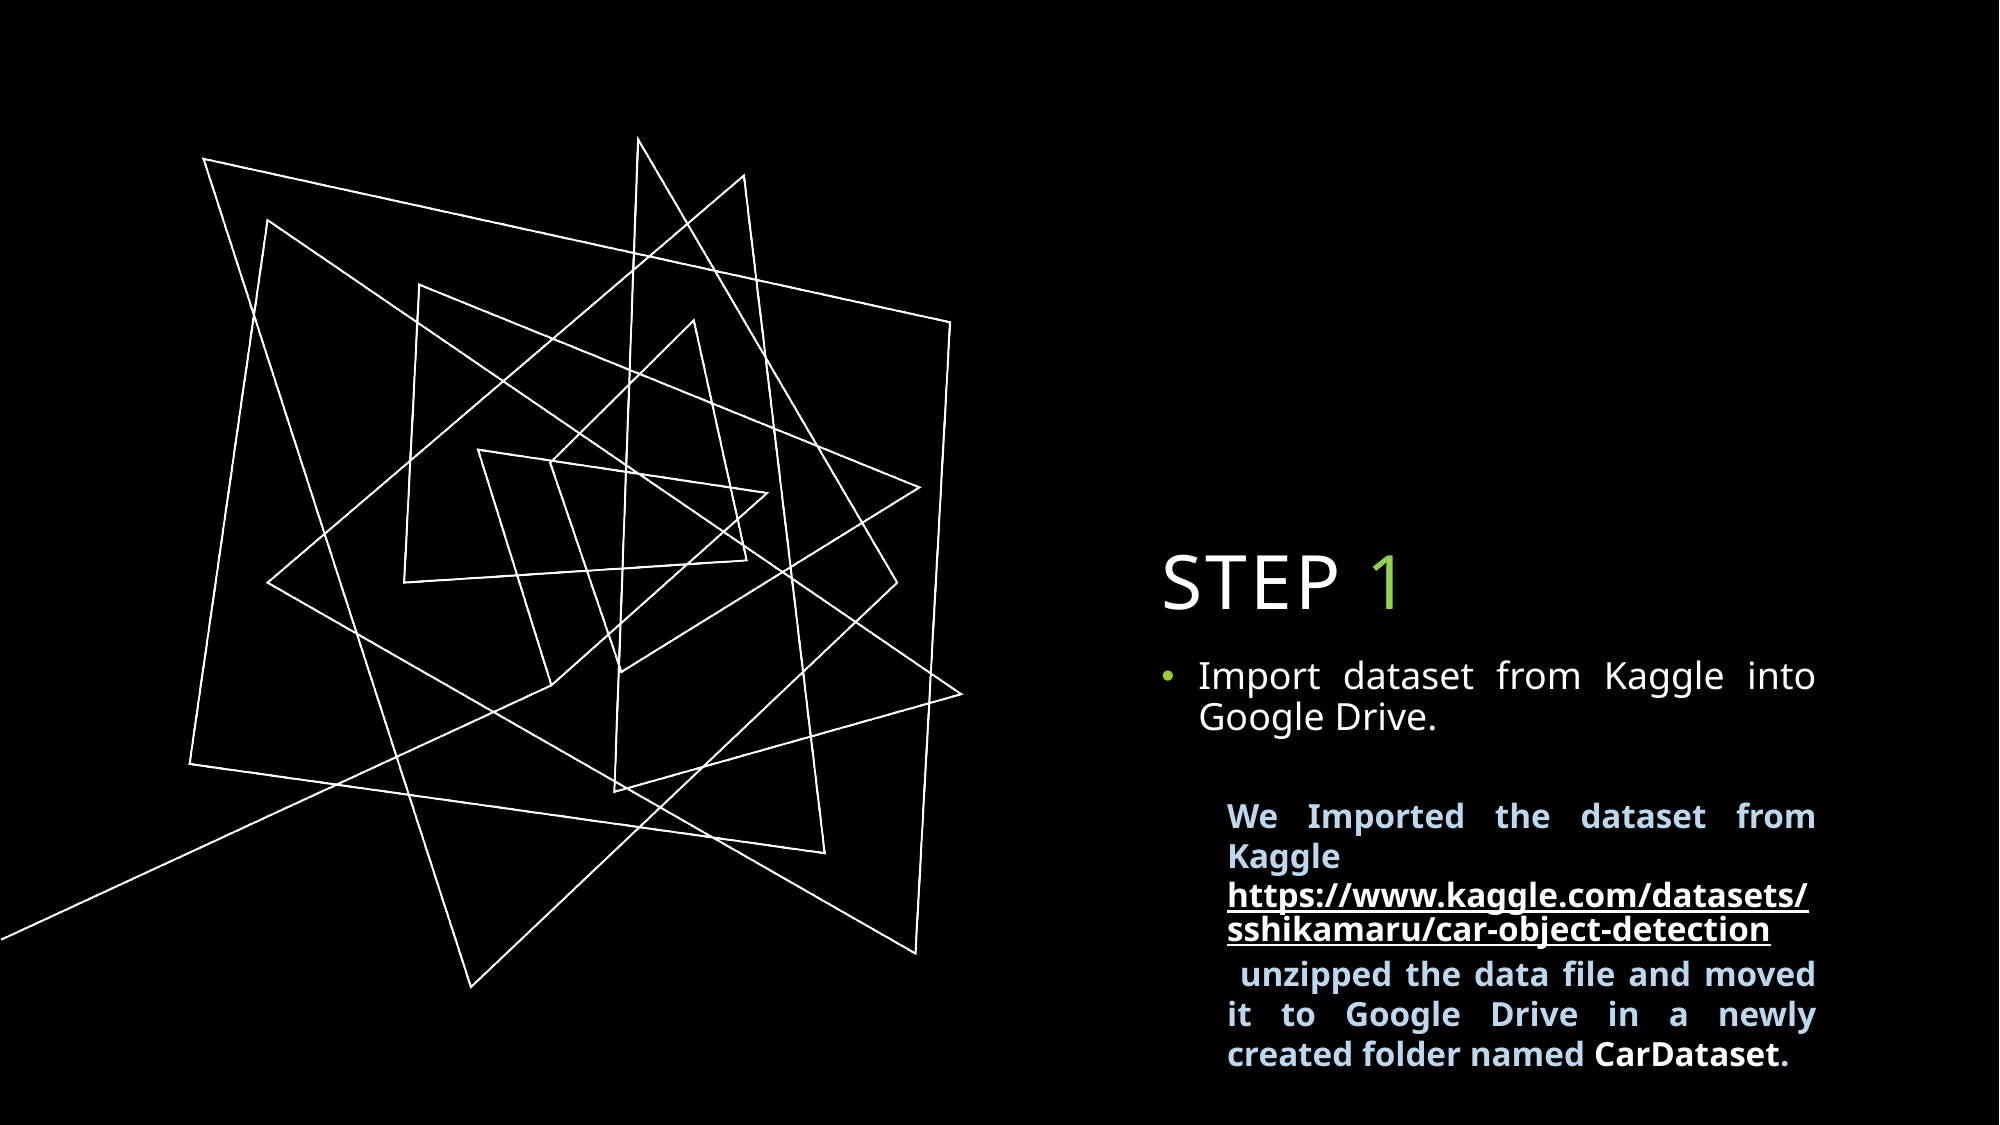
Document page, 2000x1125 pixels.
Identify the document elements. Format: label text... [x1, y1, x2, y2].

subtitle Import dataset from Kaggle into Google Drive. [1146, 649, 1832, 710]
picture [0, 135, 964, 989]
text_box We Imported the dataset from Kaggle https://www.kaggle.com/datasets/sshikamaru/car-object-detection unzipped the data file and moved it to Google Drive in a newly created folder named CarDataset. [1212, 787, 1832, 1047]
title Step 1 [1146, 352, 1832, 634]
